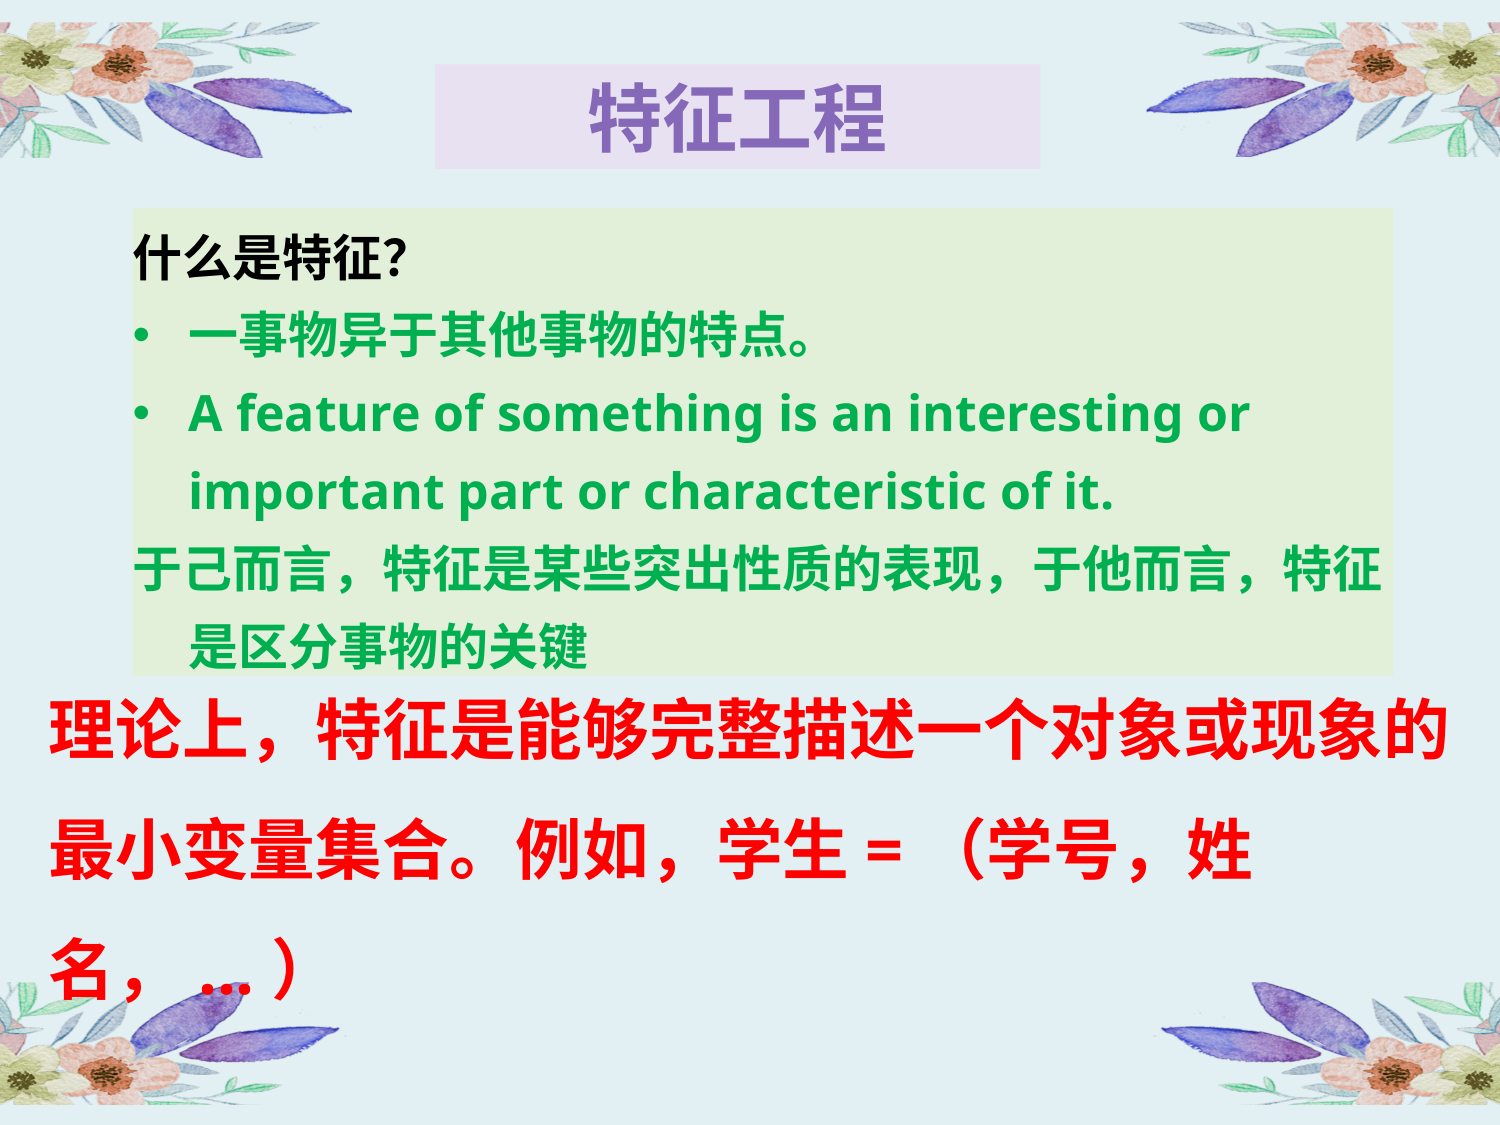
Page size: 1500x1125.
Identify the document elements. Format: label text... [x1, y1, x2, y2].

picture [1147, 23, 1500, 157]
text_box 特征工程 [434, 64, 1041, 169]
picture [0, 23, 352, 158]
picture [1036, 983, 1500, 1105]
picture [0, 983, 464, 1105]
text_box 什么是特征？ 一事物异于其他事物的特点。 A feature of something is an interesting or important part or characteristic of it. 于己而言，特征是某些突出性质的表现，于他而言，特征是区分事物的关键 [132, 207, 1394, 647]
text_box 理论上，特征是能够完整描述一个对象或现象的最小变量集合。例如，学生=（学号，姓名，...） [48, 647, 1478, 1008]
